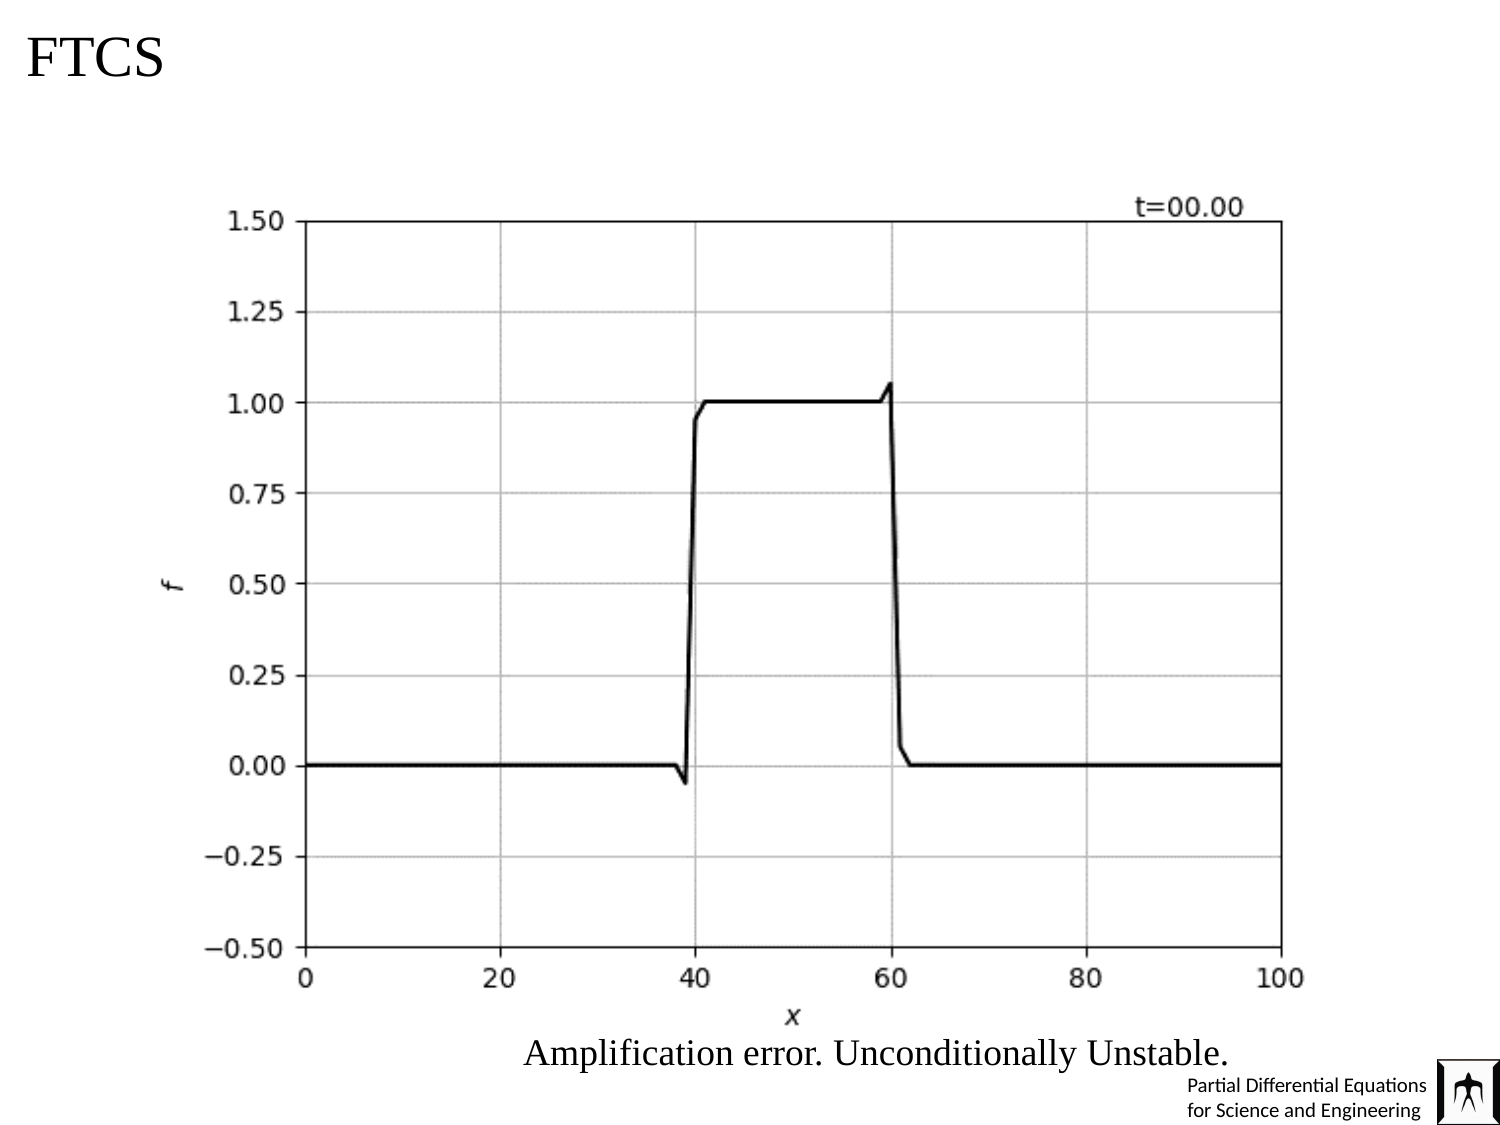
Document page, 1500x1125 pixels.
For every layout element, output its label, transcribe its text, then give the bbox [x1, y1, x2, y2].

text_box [147, 105, 1408, 1052]
picture [1437, 1059, 1500, 1125]
title FTCS [11, 8, 1265, 98]
text_box Amplification error. Unconditionally Unstable. [508, 1060, 1246, 1081]
